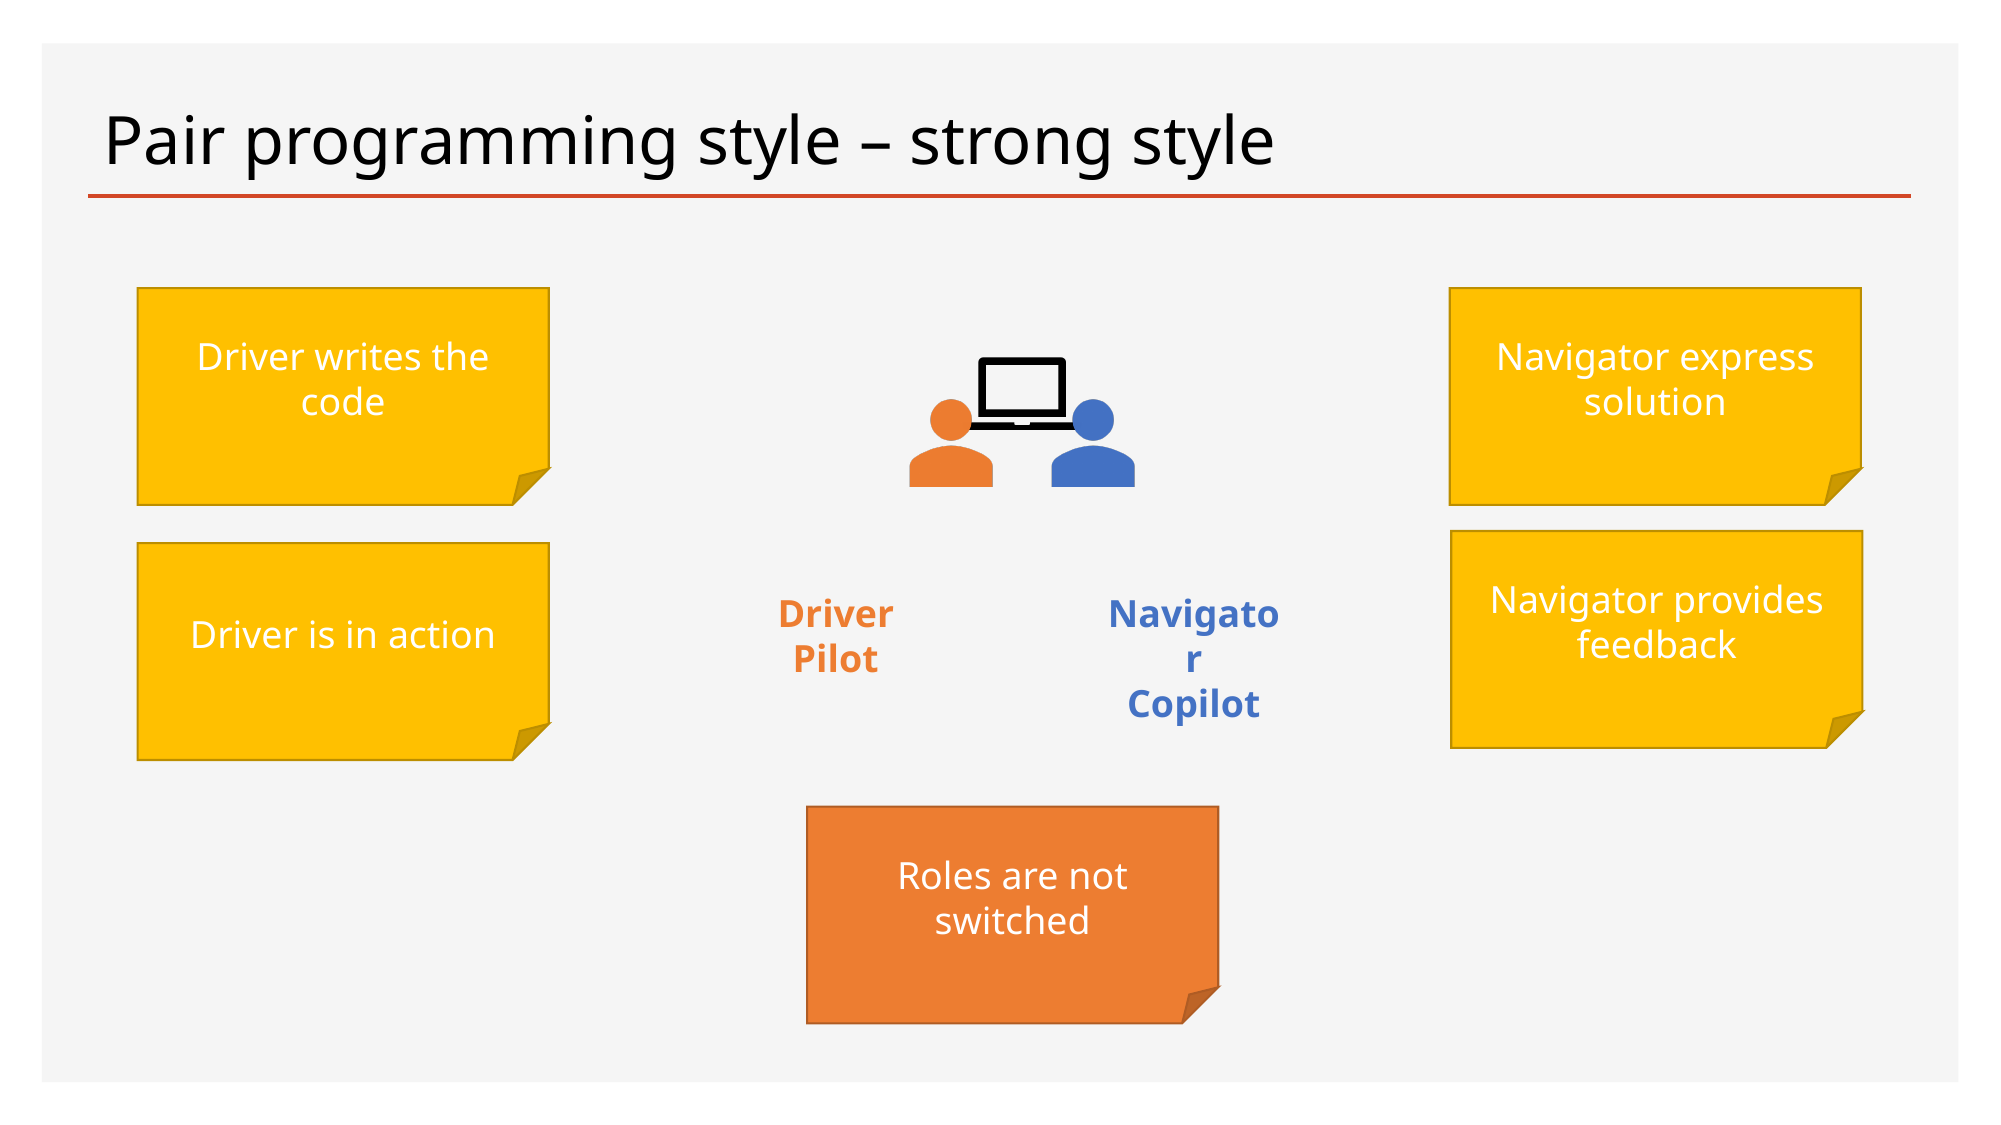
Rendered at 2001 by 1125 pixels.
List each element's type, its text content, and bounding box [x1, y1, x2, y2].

text_box Driver is in action [136, 542, 553, 762]
title Pair programming style – strong style [88, 59, 1912, 187]
text_box Roles are not switched [806, 805, 1222, 1025]
text_box Driver writes the code [136, 287, 553, 506]
picture [889, 331, 1155, 505]
text_box Navigator provides feedback [1450, 529, 1866, 749]
text_box Navigator Copilot [1084, 582, 1304, 733]
text_box Navigator express solution [1448, 287, 1865, 506]
text_box Driver Pilot [761, 582, 910, 688]
